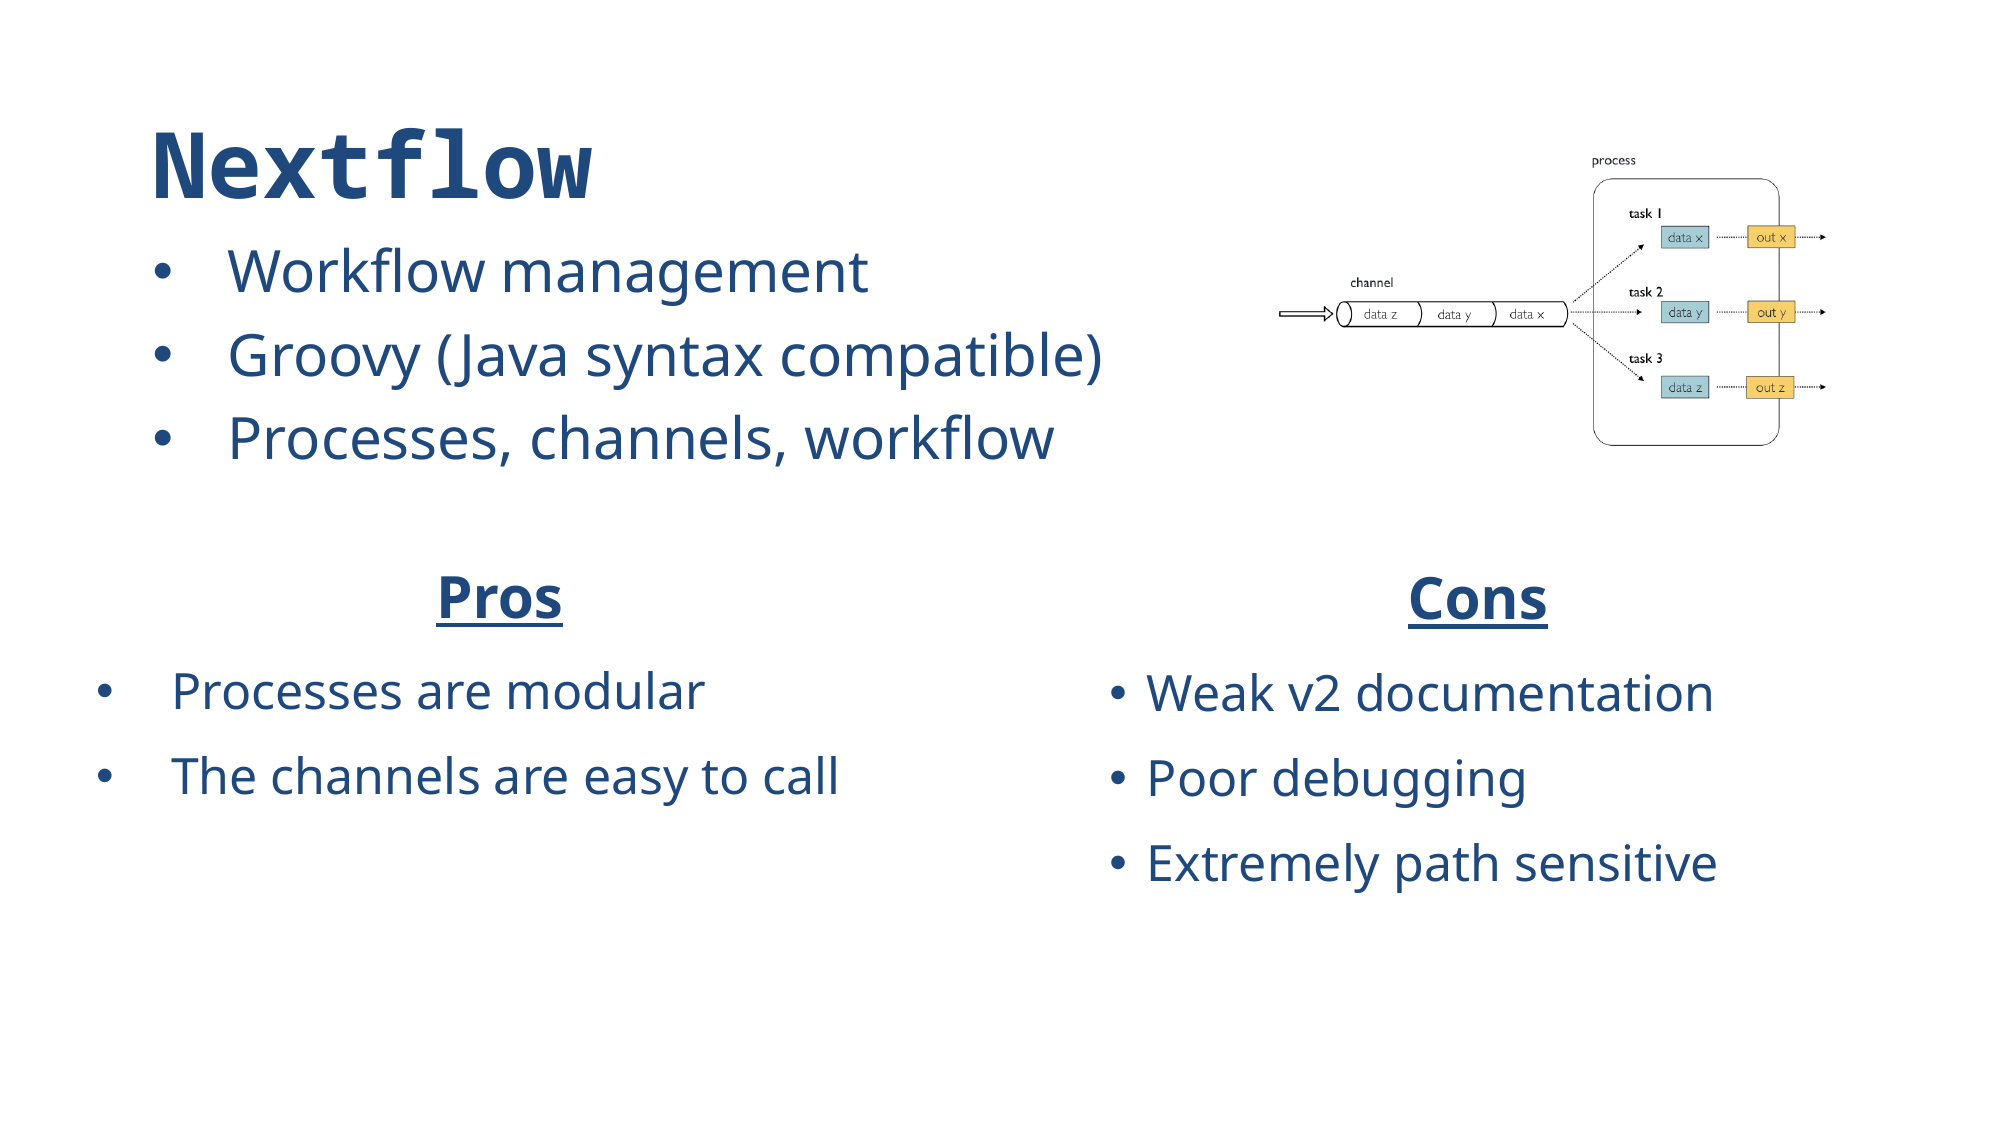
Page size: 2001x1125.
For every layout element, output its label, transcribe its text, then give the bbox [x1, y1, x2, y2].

picture [1259, 130, 1861, 478]
title Nextflow [137, 59, 1863, 278]
list Workflow management Groovy (Java syntax compatible) Processes, channels, workflow [137, 234, 1737, 616]
text_box Cons Weak v2 documentation Poor debugging Extremely path sensitive [1094, 562, 1861, 1041]
text_box Pros Processes are modular The channels are easy to call [81, 560, 919, 1041]
